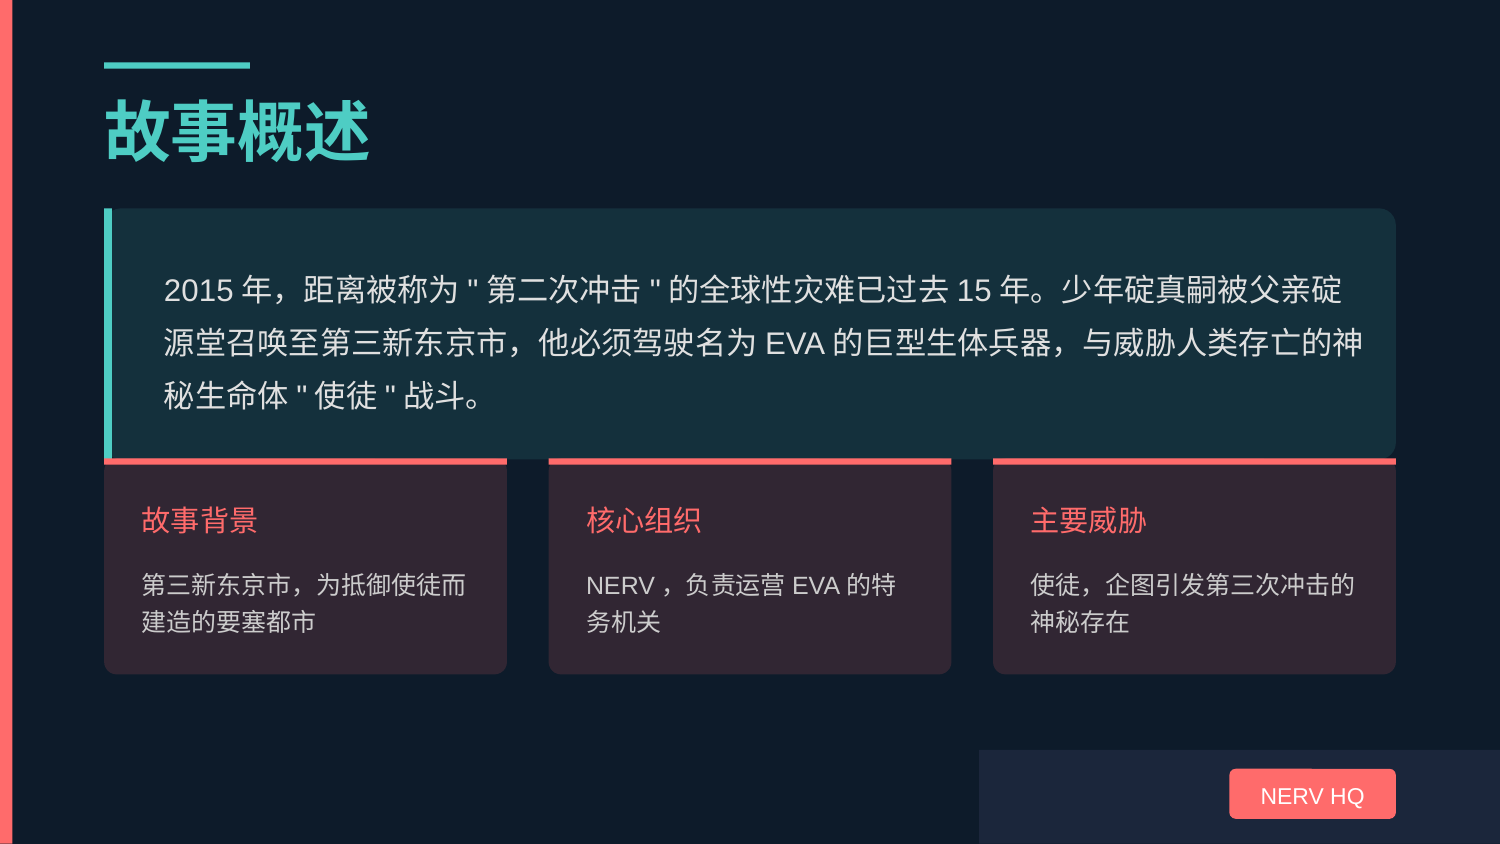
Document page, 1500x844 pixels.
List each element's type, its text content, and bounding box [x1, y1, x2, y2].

text_box [1229, 768, 1396, 819]
text_box [104, 214, 108, 454]
text_box NERV HQ [1260, 781, 1367, 807]
text_box 使徒，企图引发第三次冲击的神秘存在 [1030, 561, 1365, 637]
text_box 主要威胁 [1030, 502, 1365, 542]
text_box [0, 0, 13, 844]
text_box 第三新东京市，为抵御使徒而建造的要塞都市 [141, 561, 476, 637]
text_box [104, 462, 507, 675]
text_box [548, 462, 952, 675]
text_box 故事概述 [104, 89, 377, 177]
text_box NERV，负责运营EVA的特务机关 [586, 561, 921, 637]
text_box [993, 462, 1396, 675]
text_box [104, 62, 250, 69]
text_box [109, 208, 1396, 460]
text_box [979, 749, 1500, 844]
text_box 2015年，距离被称为"第二次冲击"的全球性灾难已过去15年。少年碇真嗣被父亲碇源堂召唤至第三新东京市，他必须驾驶名为EVA的巨型生体兵器，与威胁人类存亡的神秘生命体"使徒"战斗。 [163, 254, 1368, 414]
text_box 核心组织 [586, 502, 921, 542]
text_box 故事背景 [141, 502, 476, 542]
